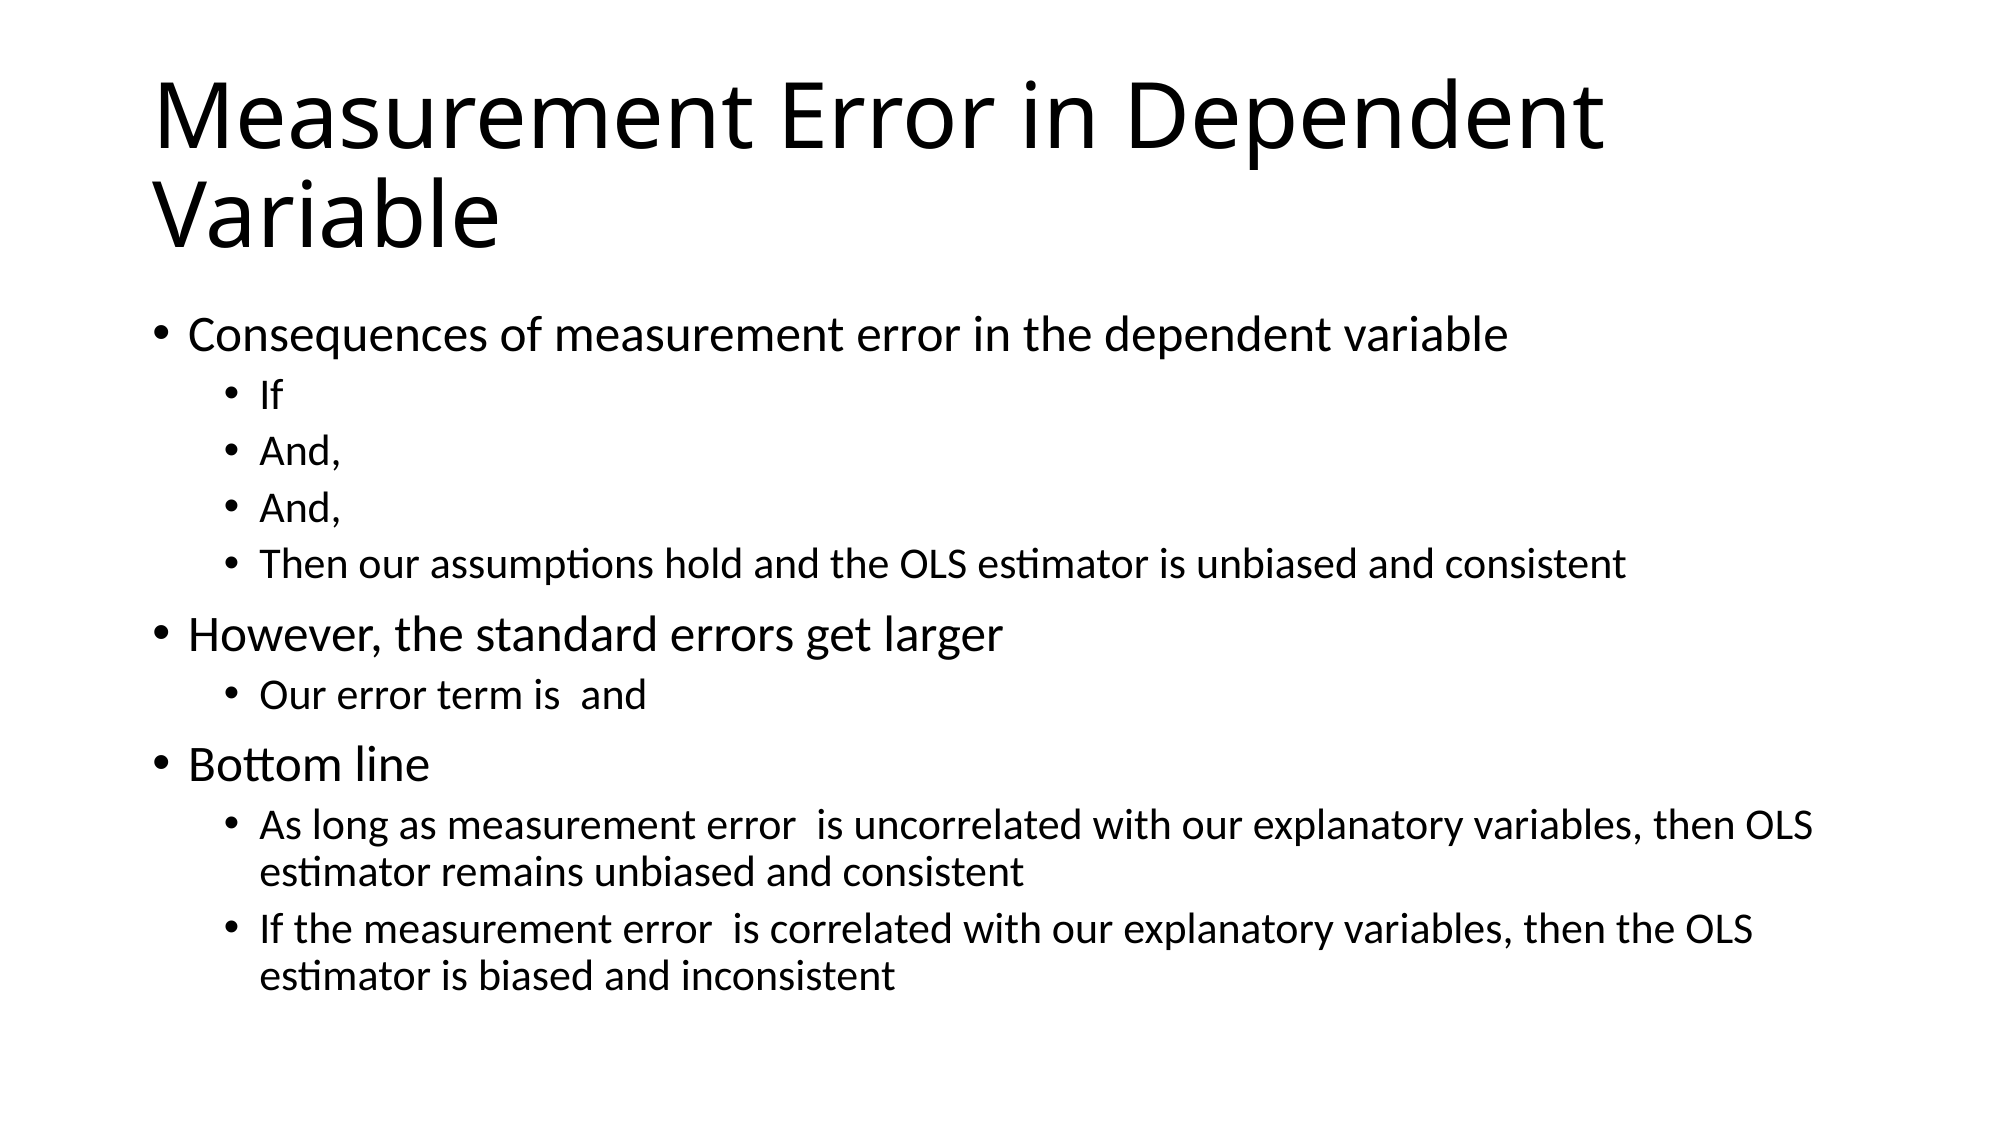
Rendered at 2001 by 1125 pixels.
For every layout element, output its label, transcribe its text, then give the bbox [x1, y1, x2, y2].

title Measurement Error in Dependent Variable [137, 59, 1863, 278]
